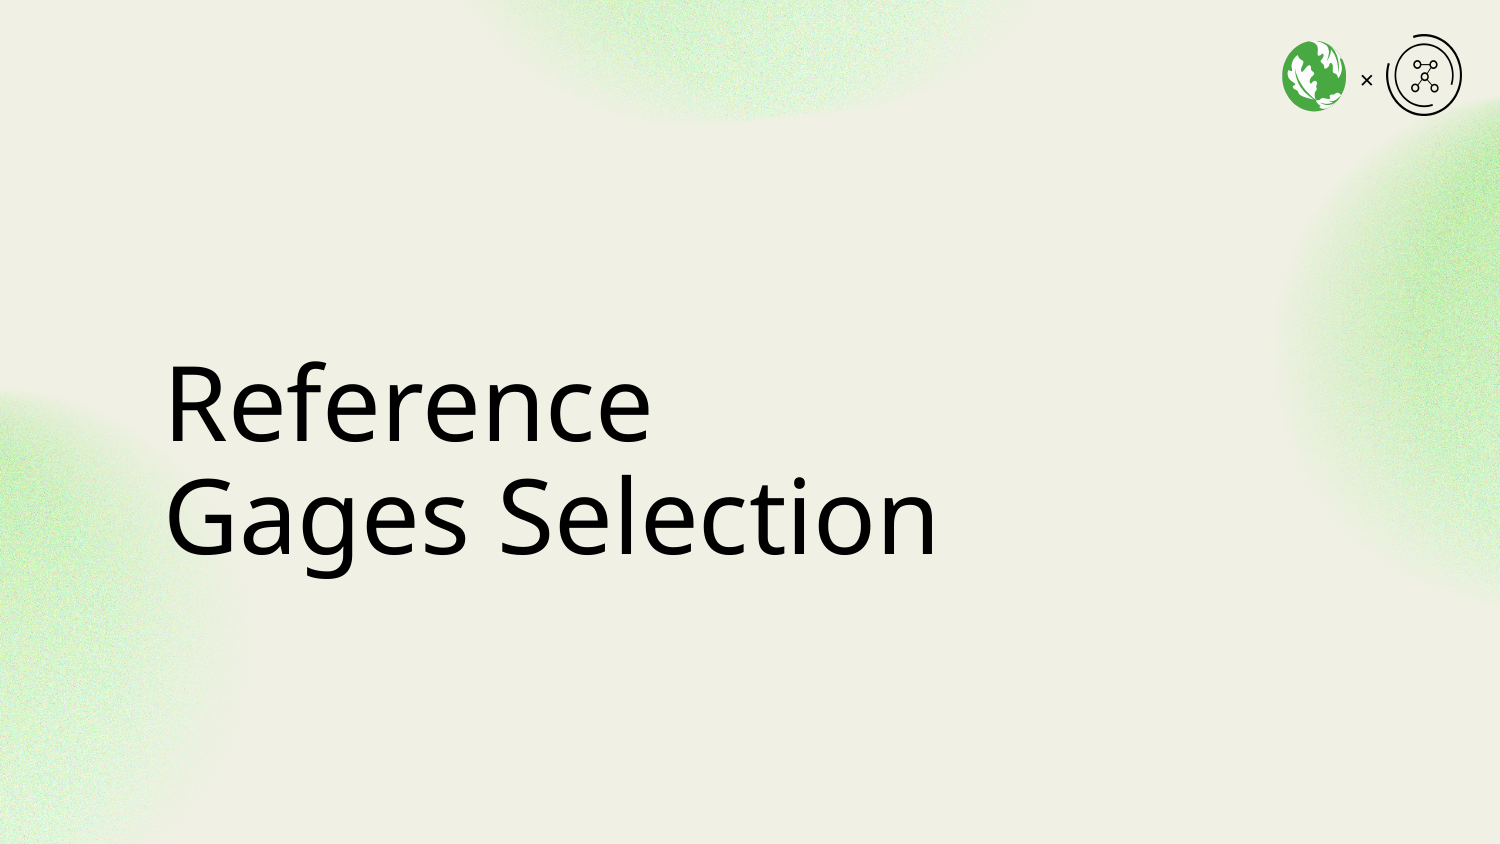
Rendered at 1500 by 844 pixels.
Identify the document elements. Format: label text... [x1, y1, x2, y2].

picture [1386, 34, 1462, 116]
picture [1361, 77, 1372, 86]
title Reference Gages Selection [148, 162, 979, 592]
picture [1279, 41, 1346, 118]
